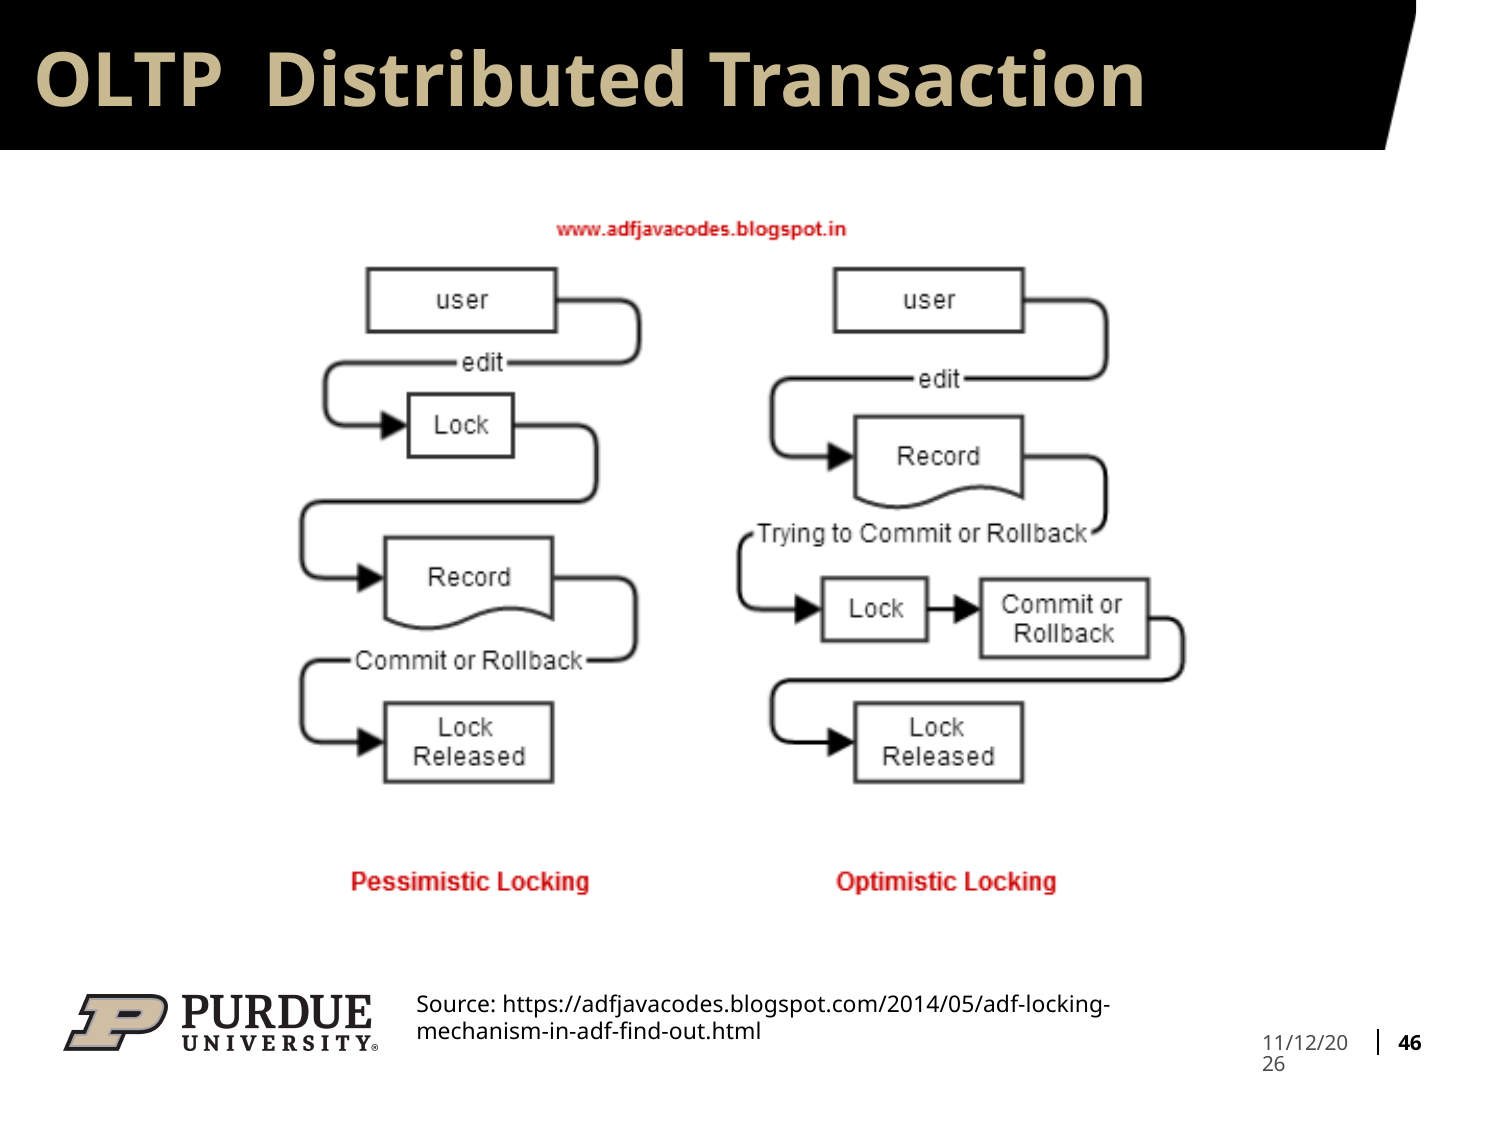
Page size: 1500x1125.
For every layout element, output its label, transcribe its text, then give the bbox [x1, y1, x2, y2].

picture [209, 207, 1233, 940]
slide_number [1247, 1017, 1375, 1071]
picture [63, 994, 378, 1051]
title OLTP Distributed Transaction [30, 39, 1172, 129]
text_box Source: https://adfjavacodes.blogspot.com/2014/05/adf-locking-mechanism-in-adf-find-out.html [401, 982, 1190, 1052]
slide_number 46 [1380, 1013, 1441, 1074]
